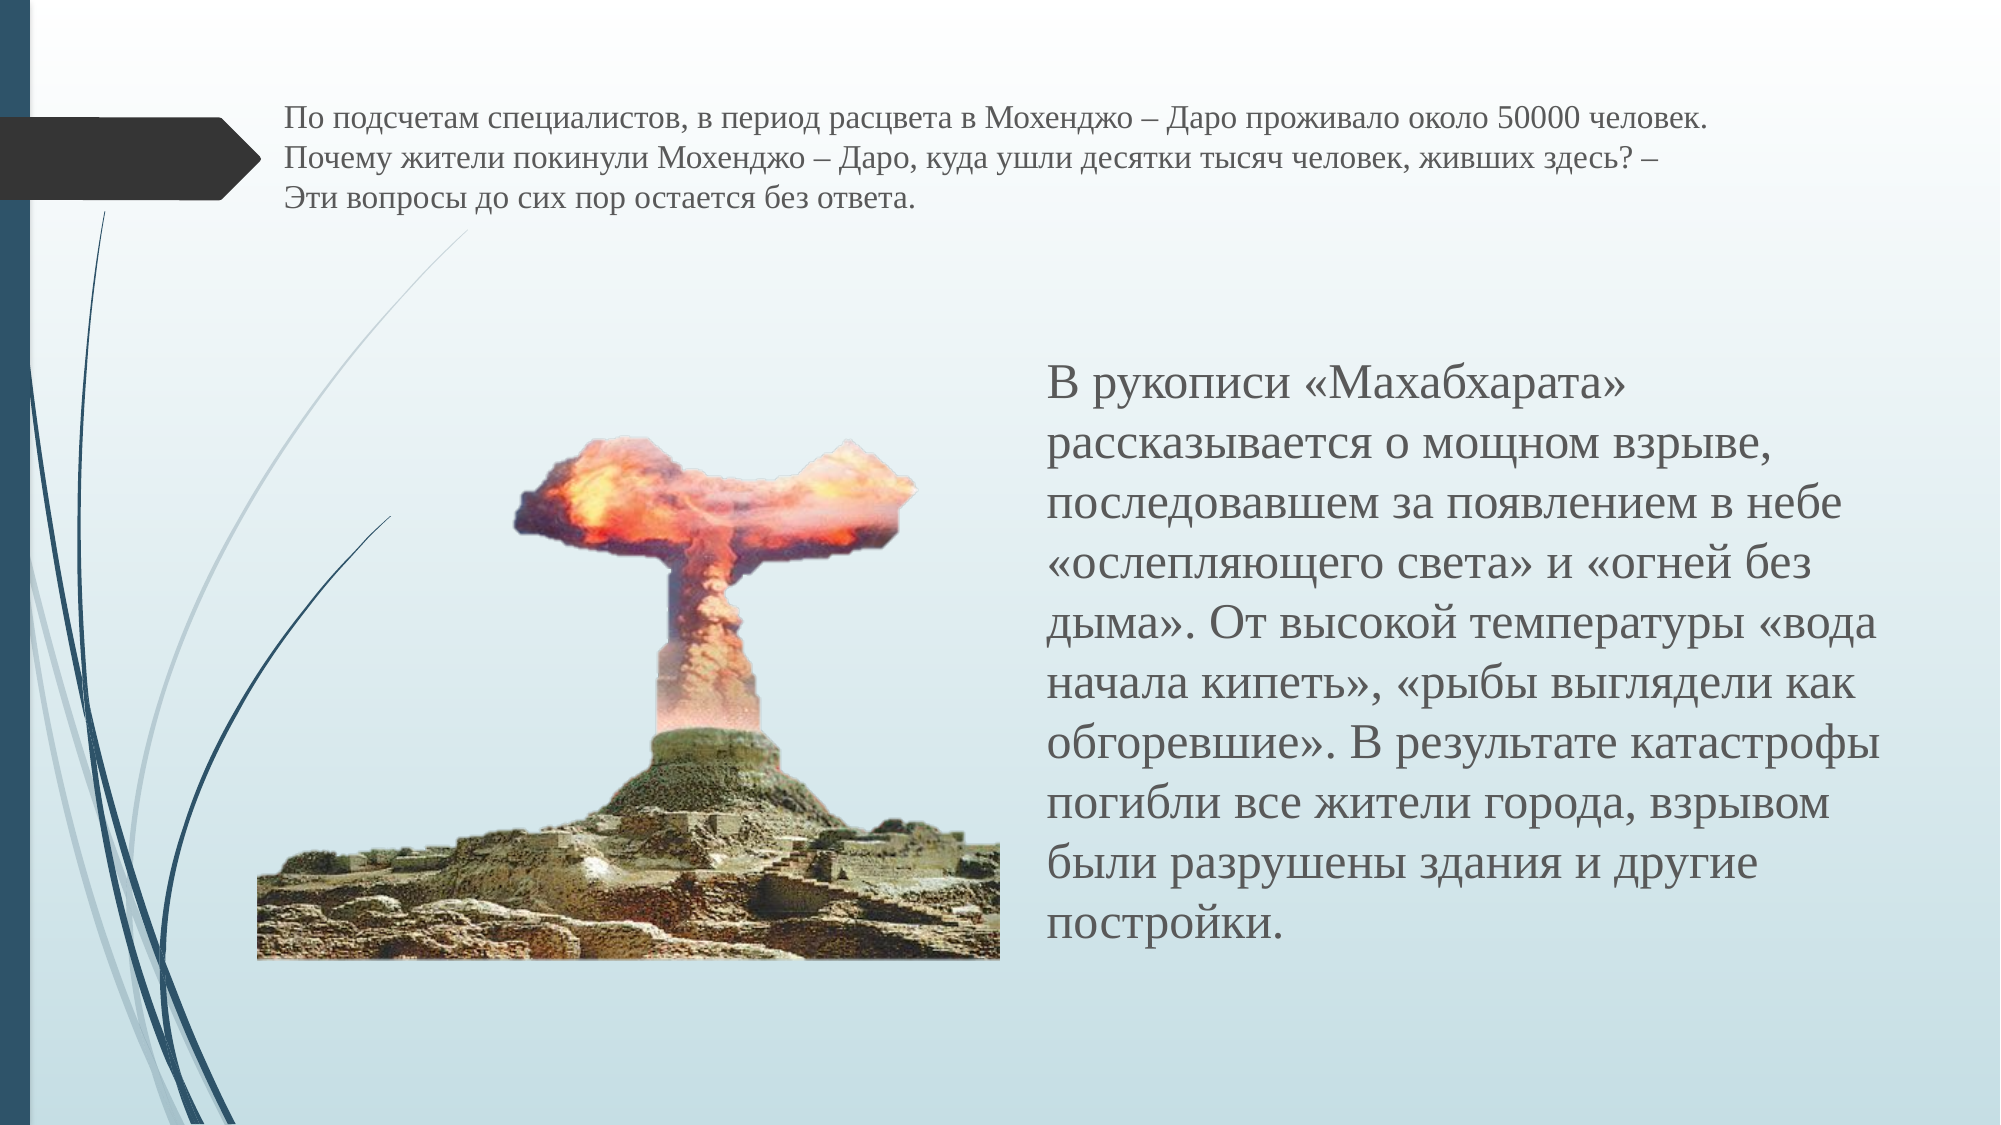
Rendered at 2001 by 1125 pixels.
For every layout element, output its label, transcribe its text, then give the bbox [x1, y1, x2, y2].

list В рукописи «Махабхарата» рассказывается о мощном взрыве, последовавшем за появлением в небе «ослепляющего света» и «огней без дыма». От высокой температуры «вода начала кипеть», «рыбы выглядели как обгоревшие». В результате катастрофы погибли все жители города, взрывом были разрушены здания и другие постройки. [1031, 324, 1952, 1037]
title По подсчетам специалистов, в период расцвета в Мохенджо – Даро проживало около 50000 человек. Почему жители покинули Мохенджо – Даро, куда ушли десятки тысяч человек, живших здесь? – Эти вопросы до сих пор остается без ответа. [269, 88, 1731, 299]
picture [256, 400, 1001, 961]
